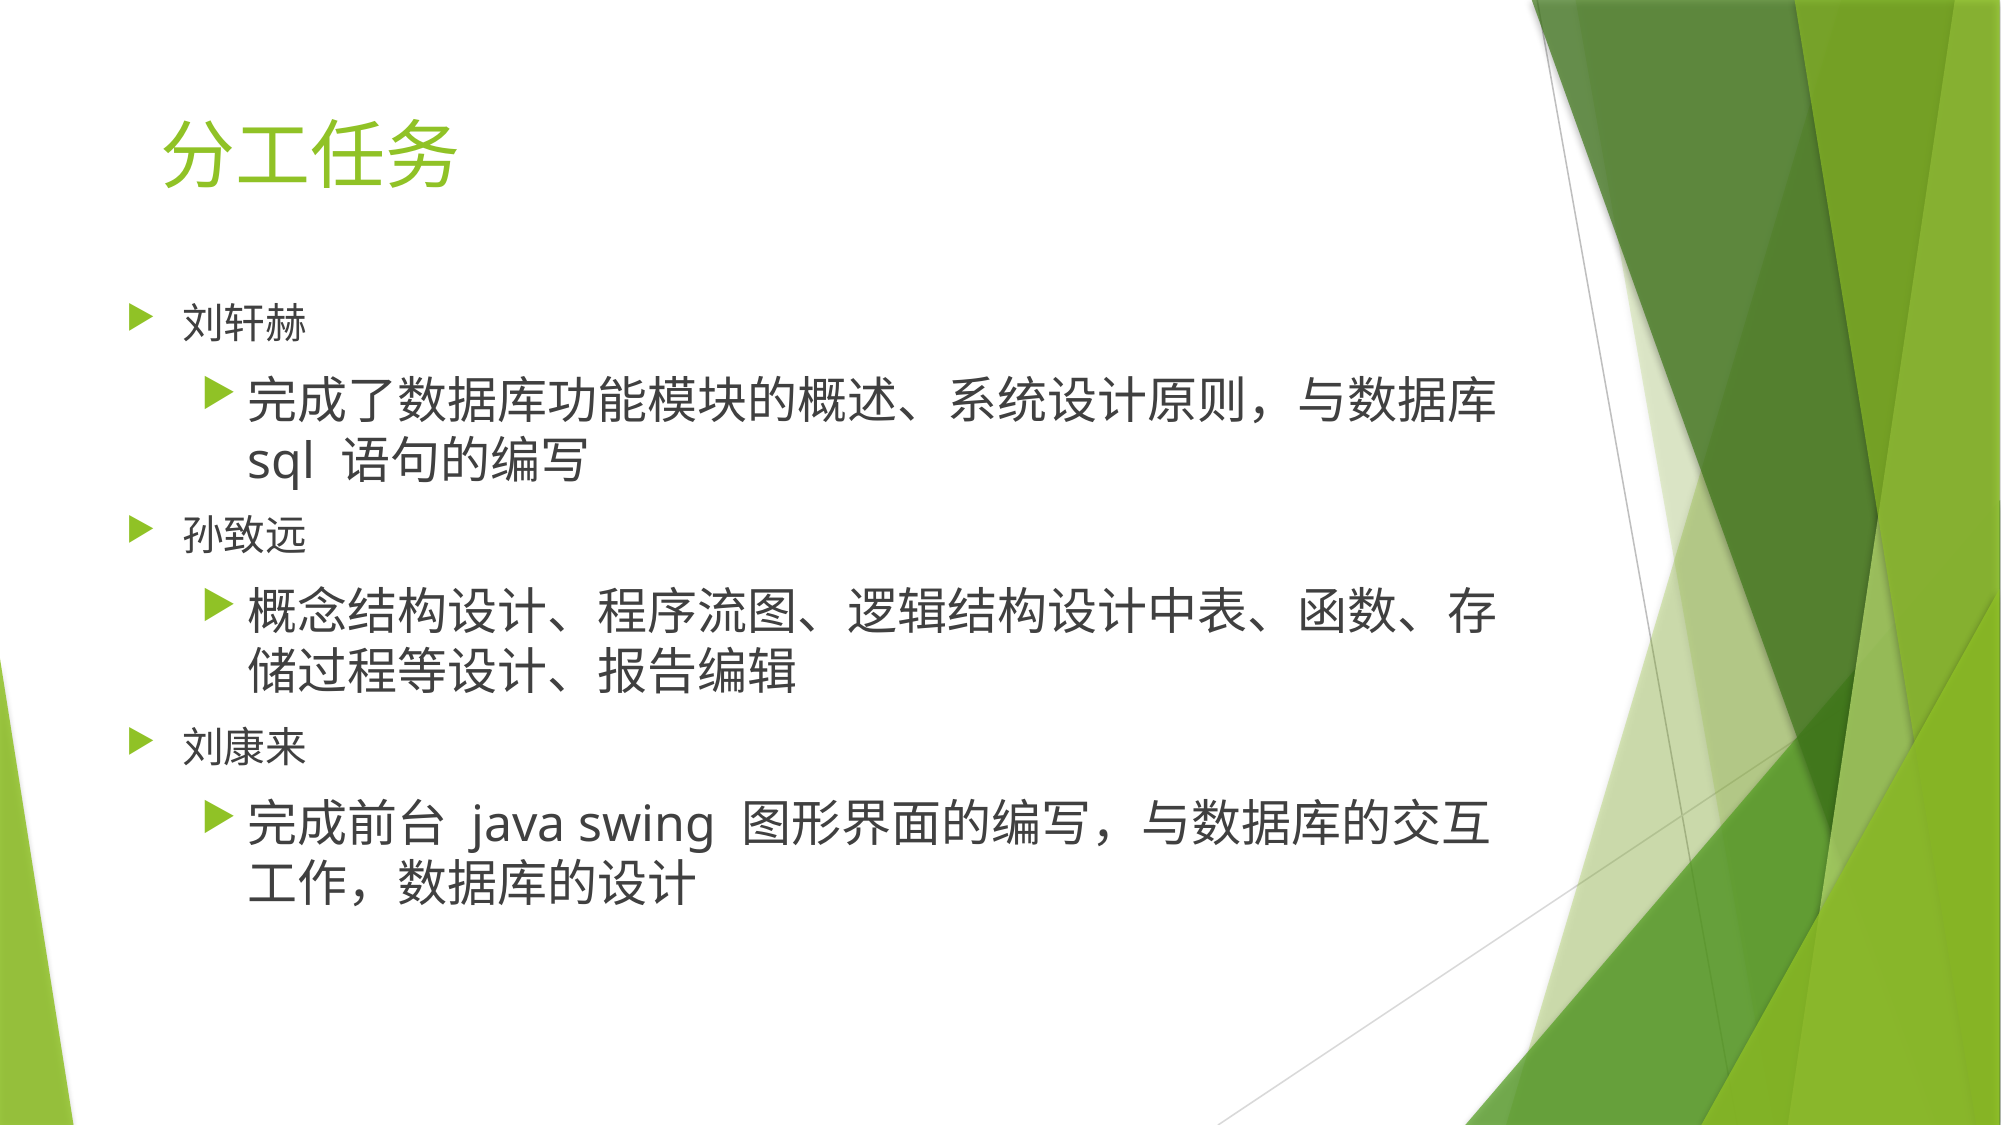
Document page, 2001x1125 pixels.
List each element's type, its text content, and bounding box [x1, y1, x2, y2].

list 刘轩赫 完成了数据库功能模块的概述、系统设计原则，与数据库sql 语句的编写 孙致远 概念结构设计、程序流图、逻辑结构设计中表、函数、存储过程等设计、报告编辑 刘康来 完成前台 java swing 图形界面的编写，与数据库的交互工作，数据库的设计 [111, 289, 1522, 927]
title 分工任务 [111, 99, 1522, 289]
